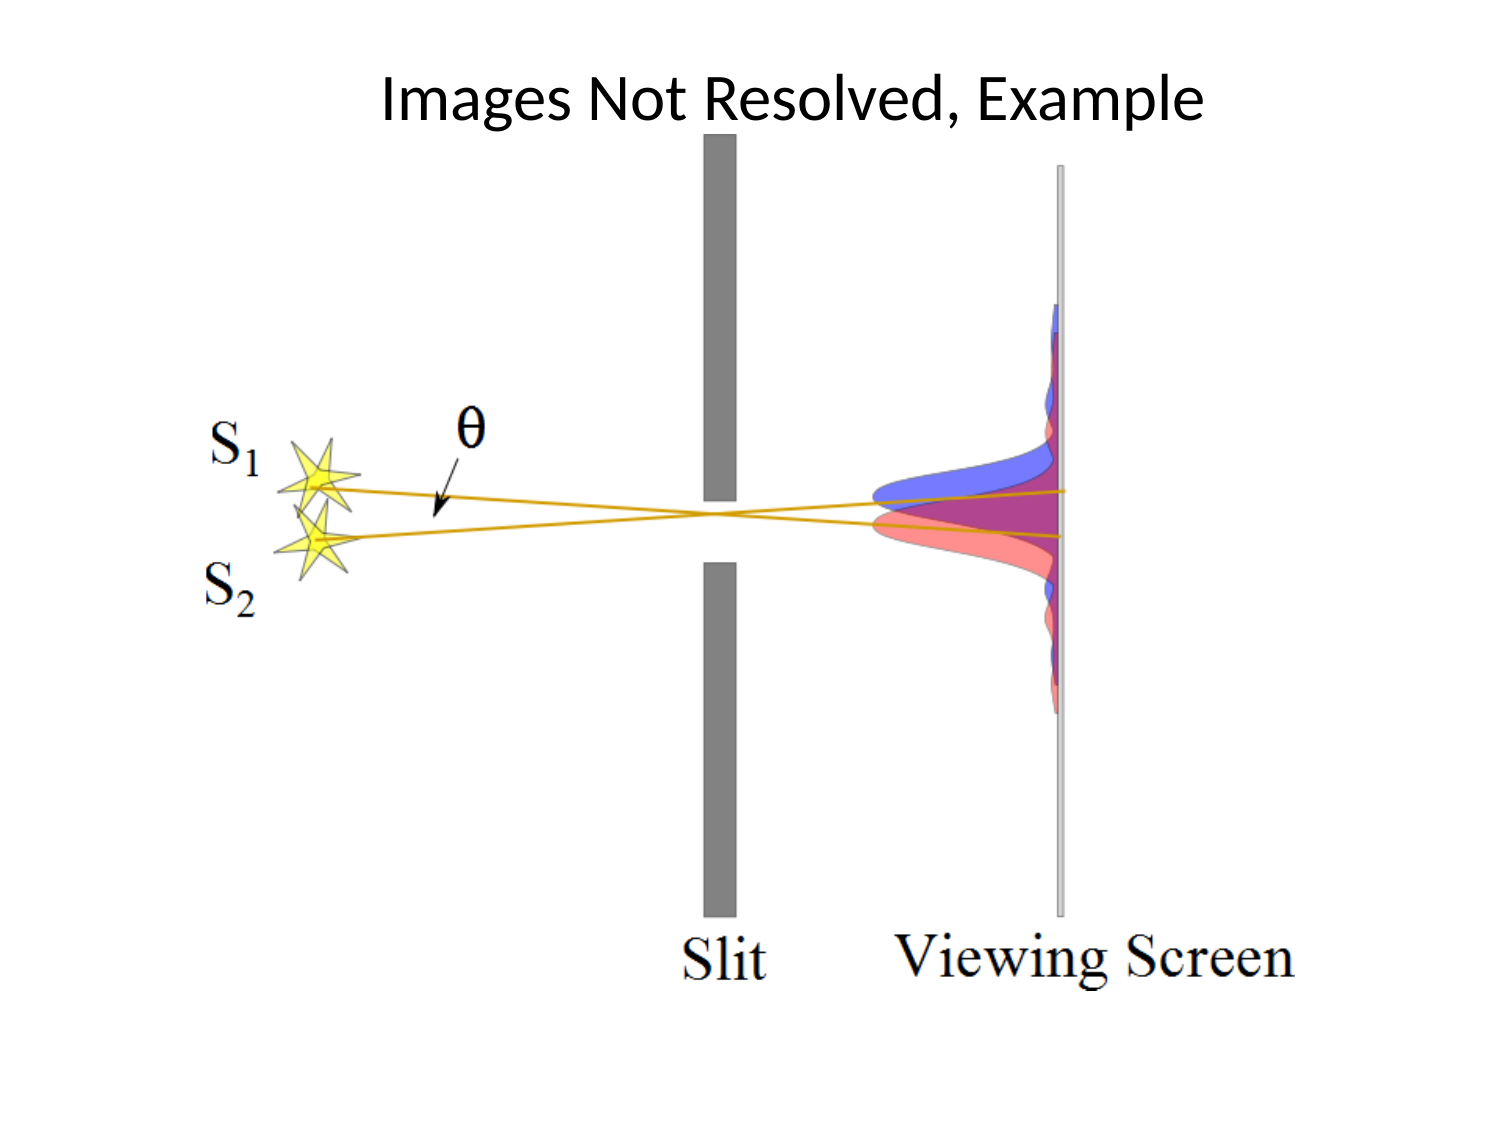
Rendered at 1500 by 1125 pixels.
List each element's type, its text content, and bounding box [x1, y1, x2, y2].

title Images Not Resolved, Example [262, 0, 1325, 188]
picture [205, 134, 1295, 991]
